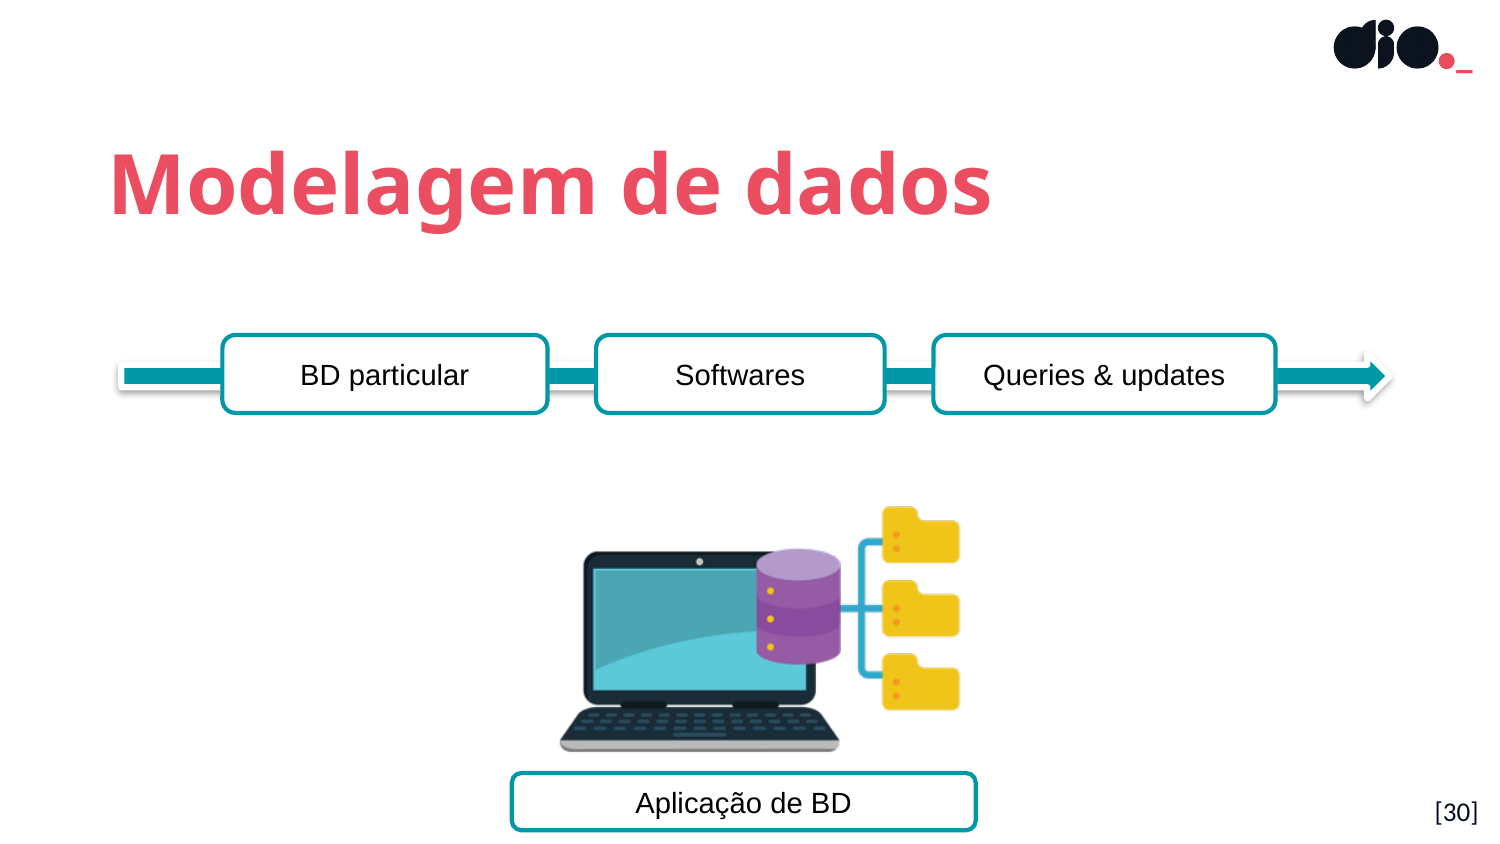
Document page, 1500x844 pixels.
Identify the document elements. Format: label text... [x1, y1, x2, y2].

picture [533, 503, 985, 757]
text_box Modelagem de dados [92, 104, 1408, 243]
picture [1333, 19, 1473, 74]
slide_number [30] [1403, 779, 1494, 844]
text_box Aplicação de BD [509, 770, 978, 833]
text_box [120, 334, 1391, 414]
